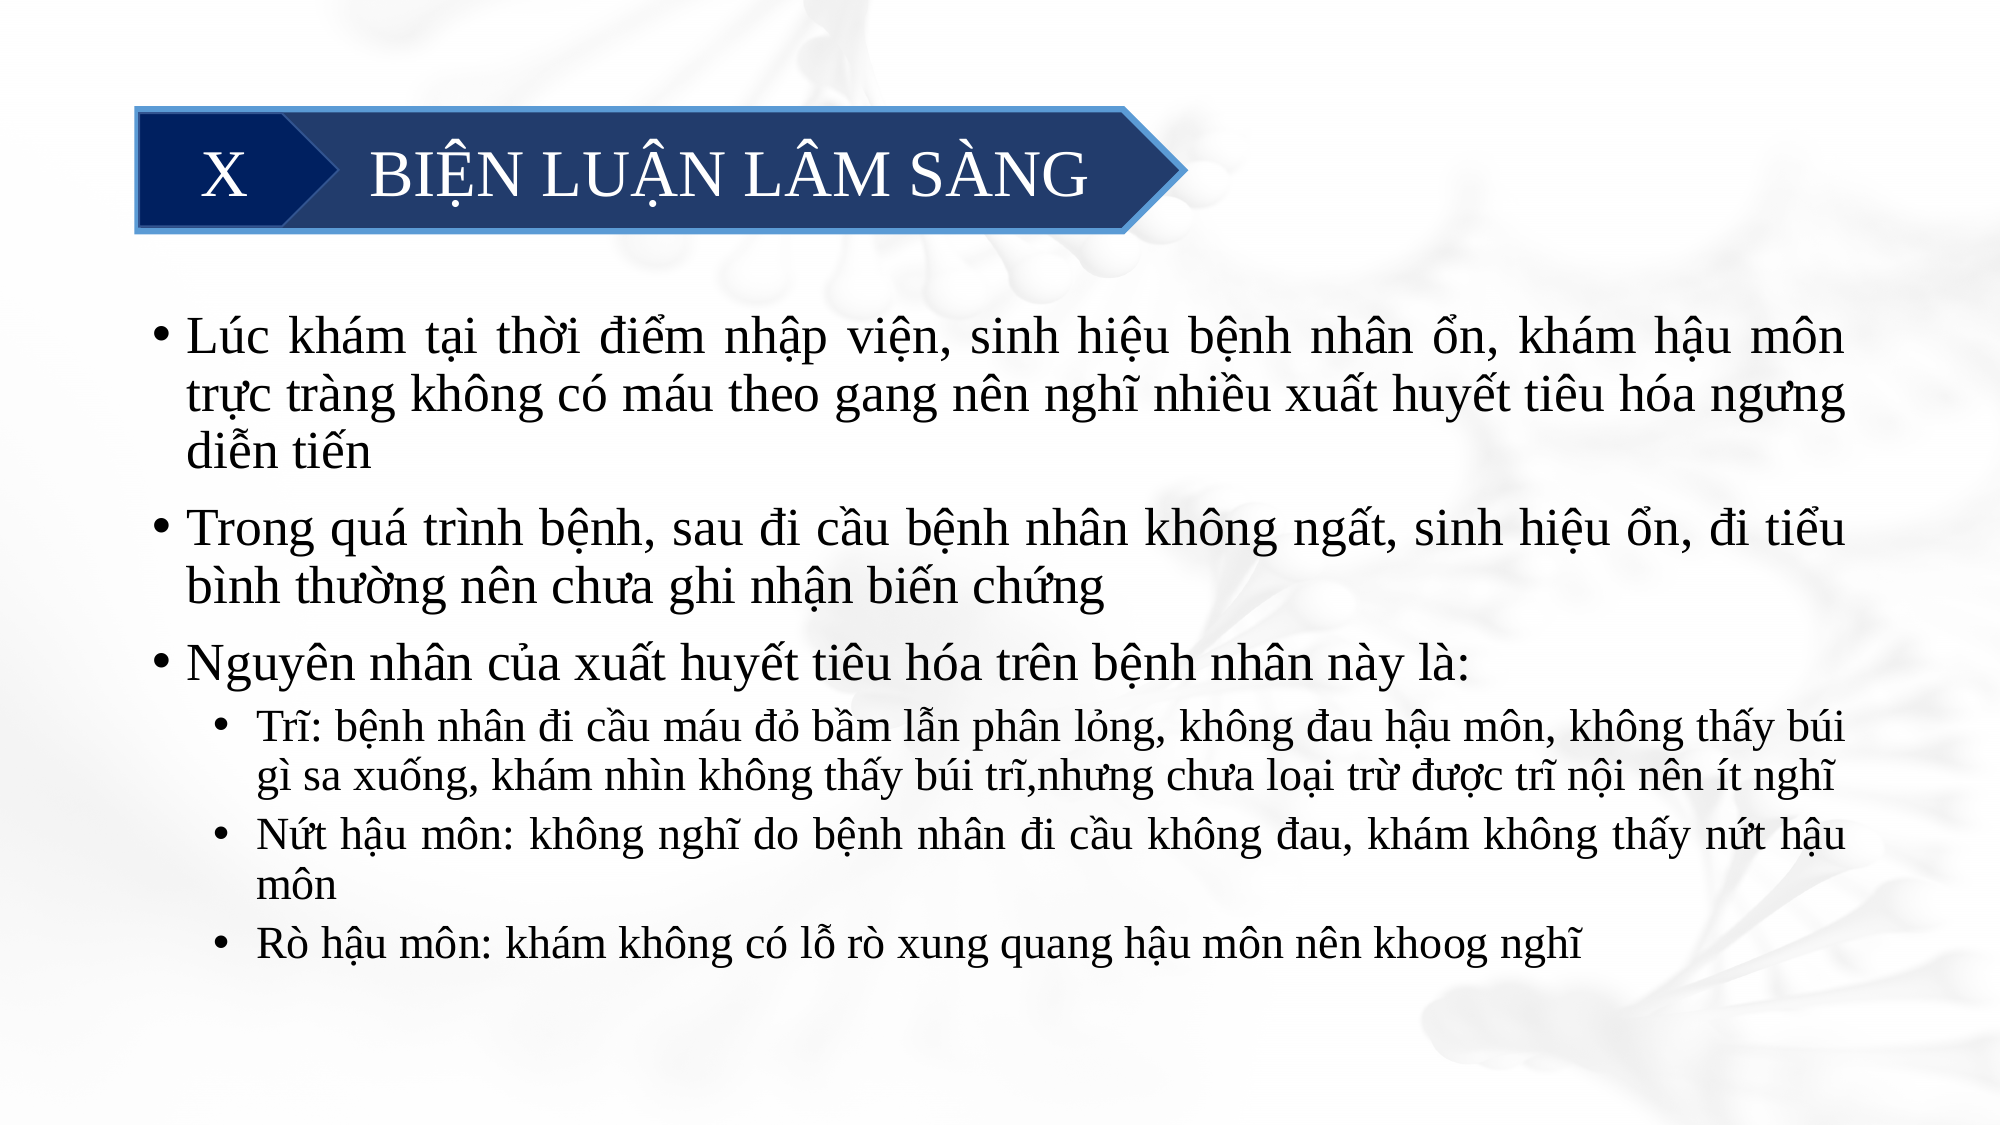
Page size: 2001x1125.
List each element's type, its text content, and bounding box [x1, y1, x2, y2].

list Lúc khám tại thời điểm nhập viện, sinh hiệu bệnh nhân ổn, khám hậu môn trực tràng không có máu theo gang nên nghĩ nhiều xuất huyết tiêu hóa ngưng diễn tiến Trong quá trình bệnh, sau đi cầu bệnh nhân không ngất, sinh hiệu ổn, đi tiểu bình thường nên chưa ghi nhận biến chứng Nguyên nhân của xuất huyết tiêu hóa trên bệnh nhân này là: Trĩ: bệnh nhân đi cầu máu đỏ bầm lẫn phân lỏng, không đau hậu môn, không thấy búi gì sa xuống, khám nhìn không thấy búi trĩ,nhưng chưa loại trừ được trĩ nội nên ít nghĩ Nứt hậu môn: không nghĩ do bệnh nhân đi cầu không đau, khám không thấy nứt hậu môn Rò hậu môn: khám không có lỗ rò xung quang hậu môn nên khoog nghĩ [137, 299, 1863, 1014]
text_box X [138, 112, 341, 228]
text_box BIỆN LUẬN LÂM SÀNG [136, 108, 1186, 233]
